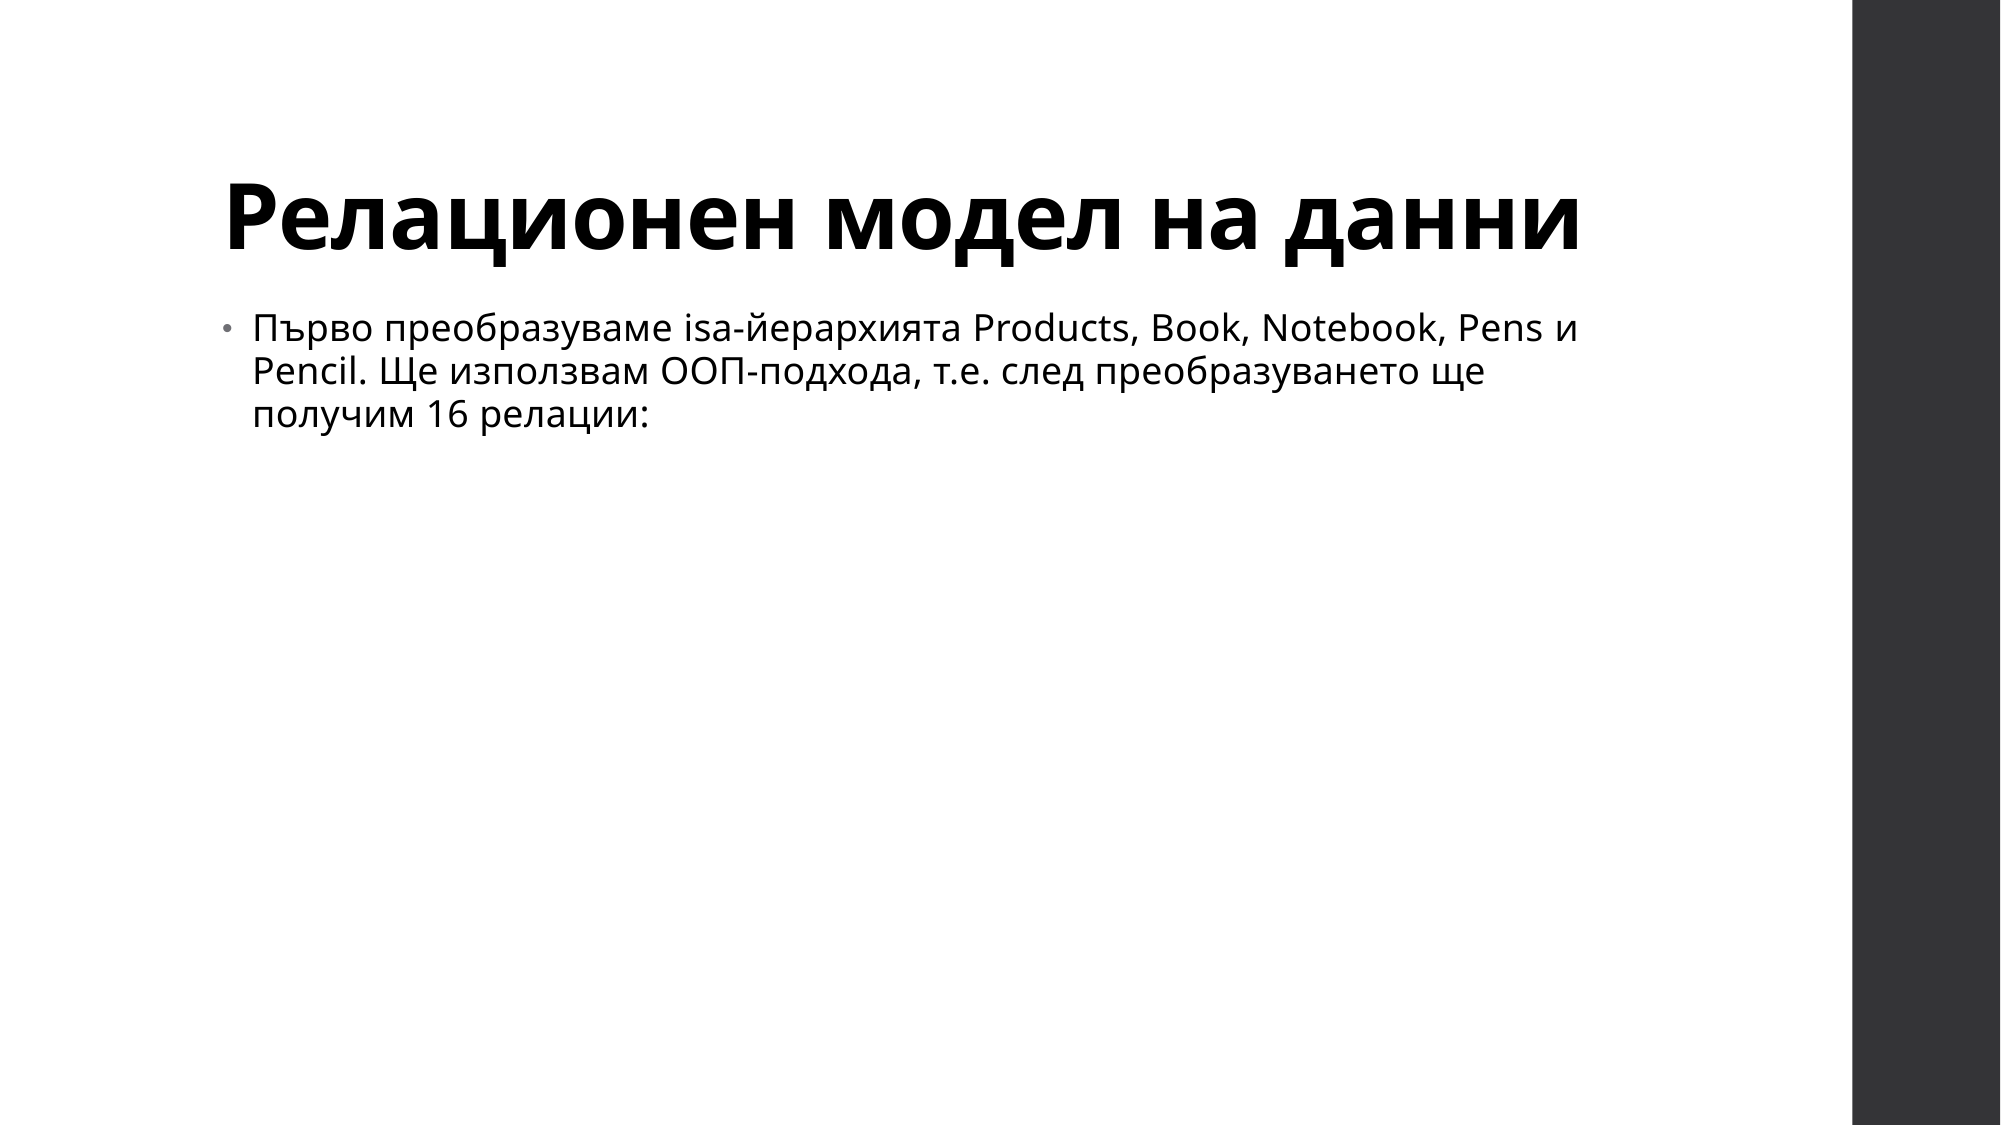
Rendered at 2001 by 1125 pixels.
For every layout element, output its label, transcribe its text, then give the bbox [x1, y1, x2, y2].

title Релационен модел на данни [206, 60, 1797, 278]
list Първо преобразуваме isa-йерархията Products, Book, Notebook, Pens и Pencil. Ще използвам ООП-подхода, т.е. след преобразуването ще получим 16 релации: [206, 299, 1617, 1014]
